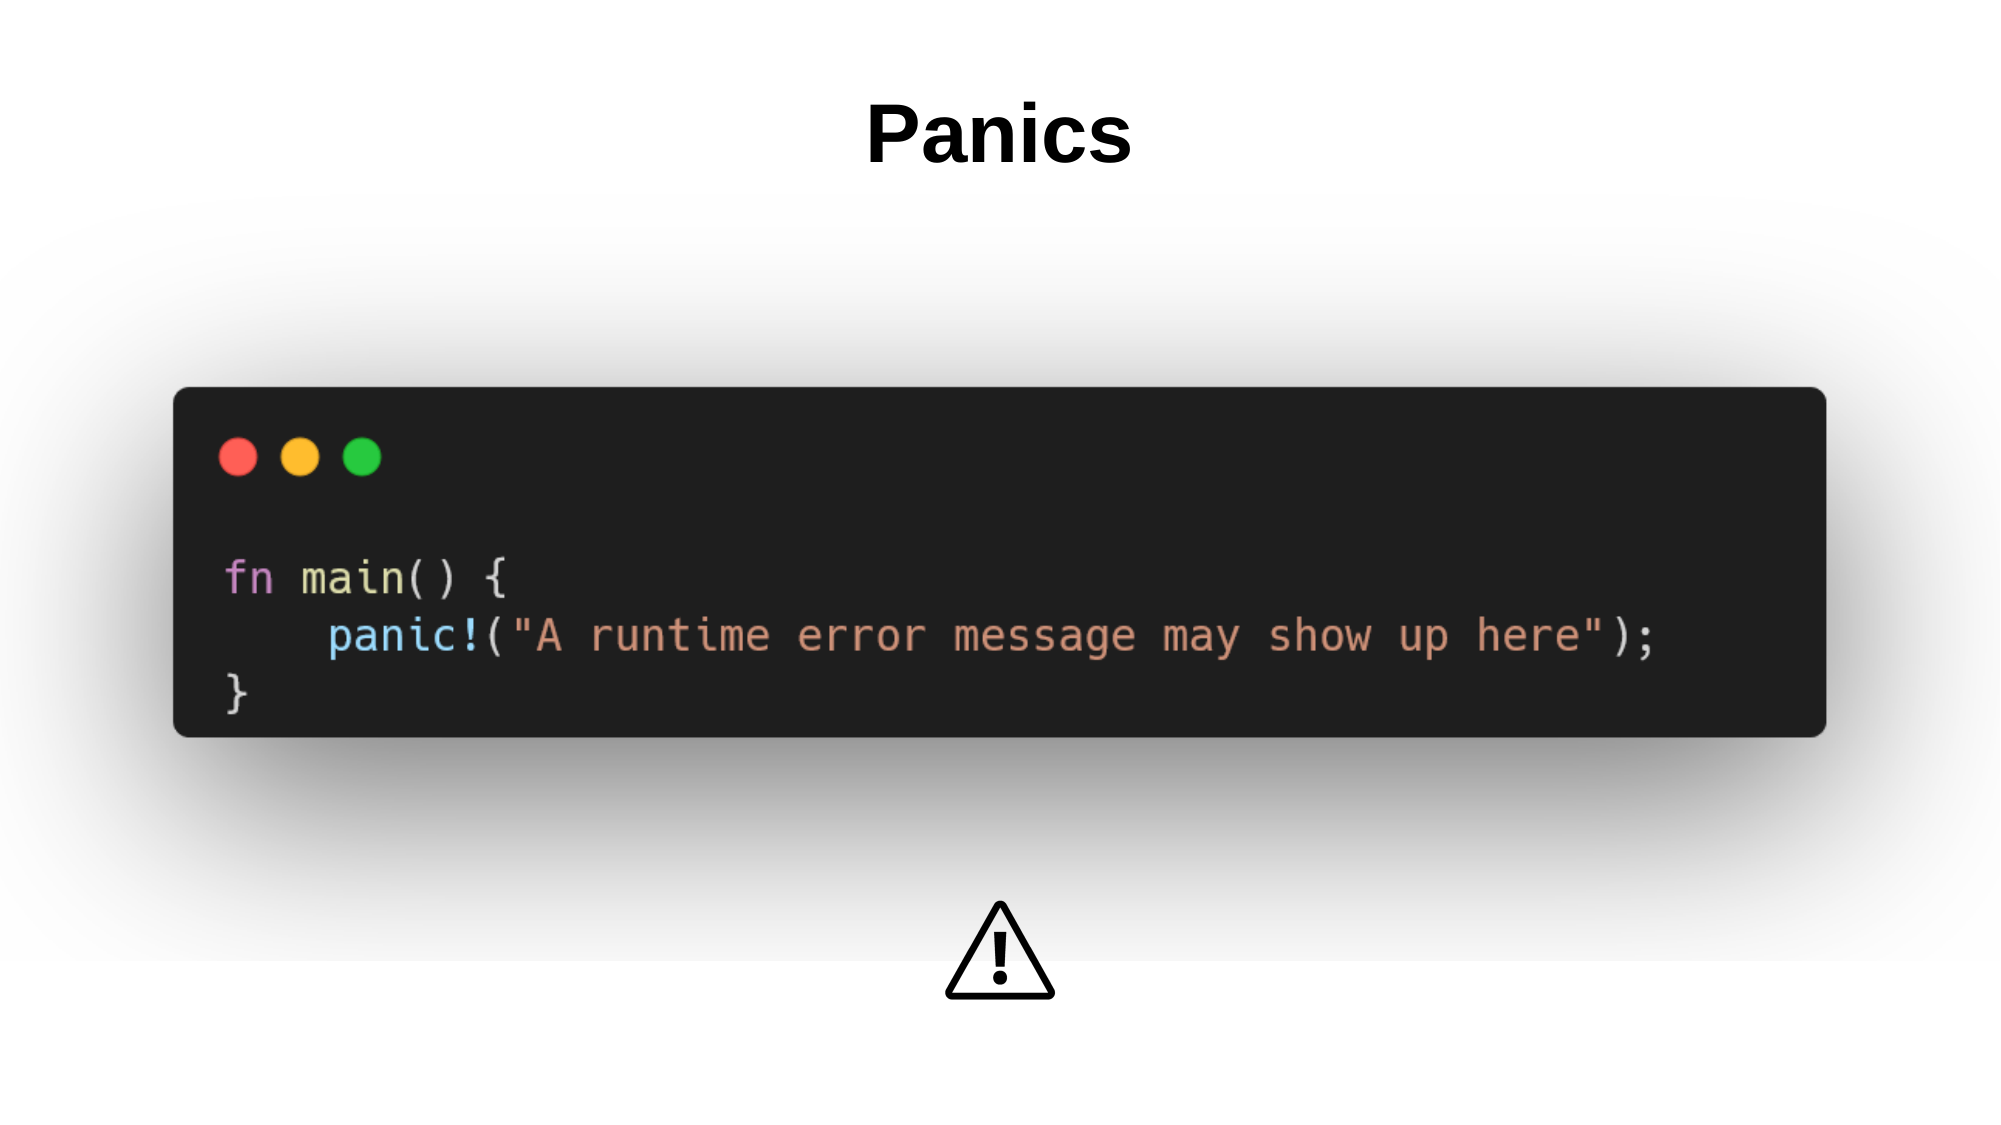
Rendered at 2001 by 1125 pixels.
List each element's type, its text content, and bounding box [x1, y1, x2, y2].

text_box Panics [166, 83, 1834, 164]
picture [0, 164, 2000, 1005]
